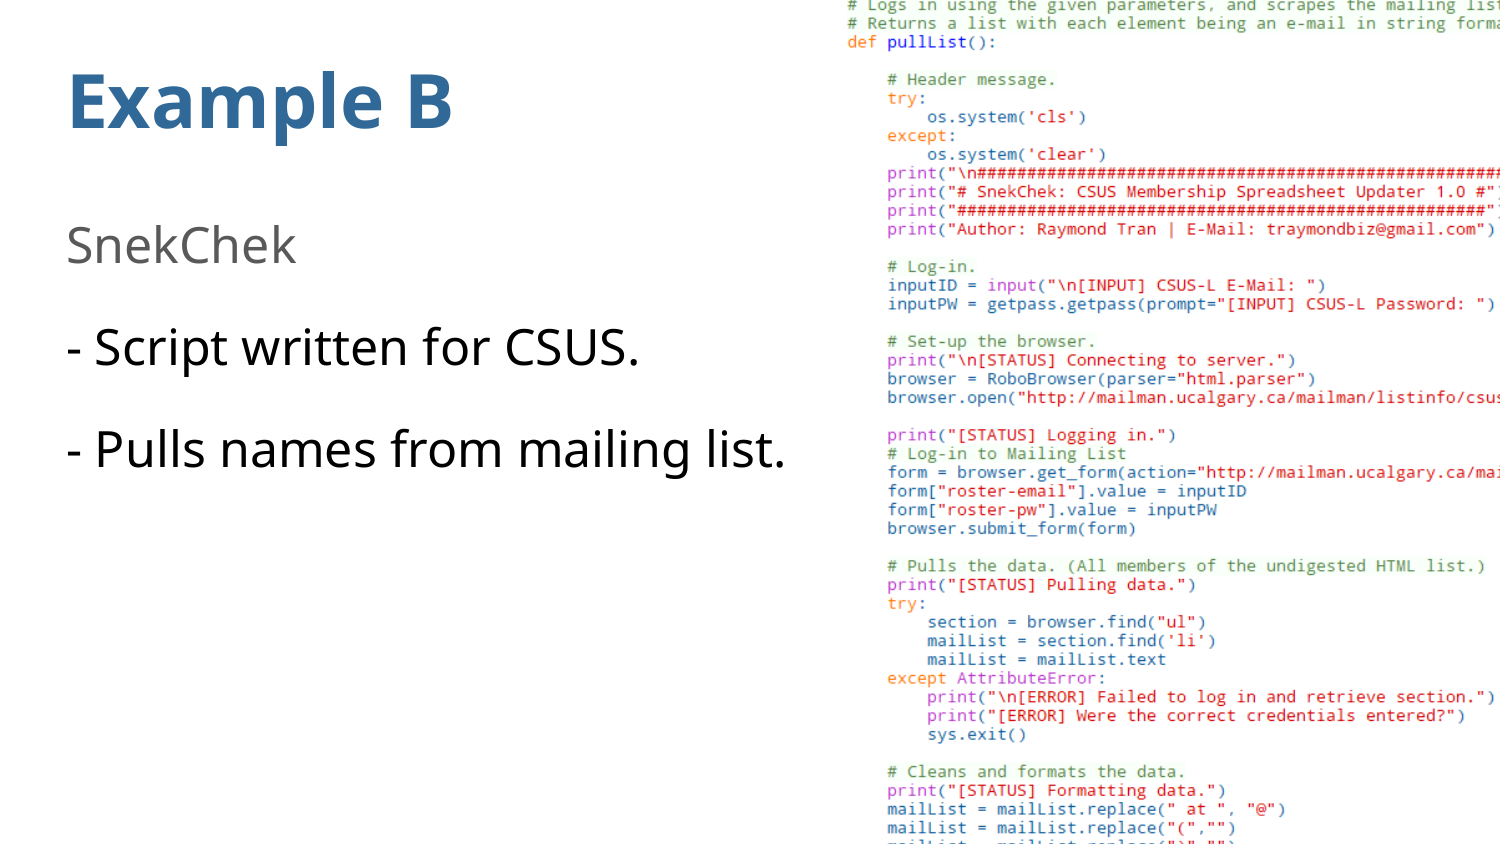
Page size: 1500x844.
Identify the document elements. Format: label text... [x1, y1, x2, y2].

picture [845, 0, 1500, 844]
title Example B [51, 38, 840, 167]
list SnekChek - Script written for CSUS. - Pulls names from mailing list. [51, 189, 840, 750]
